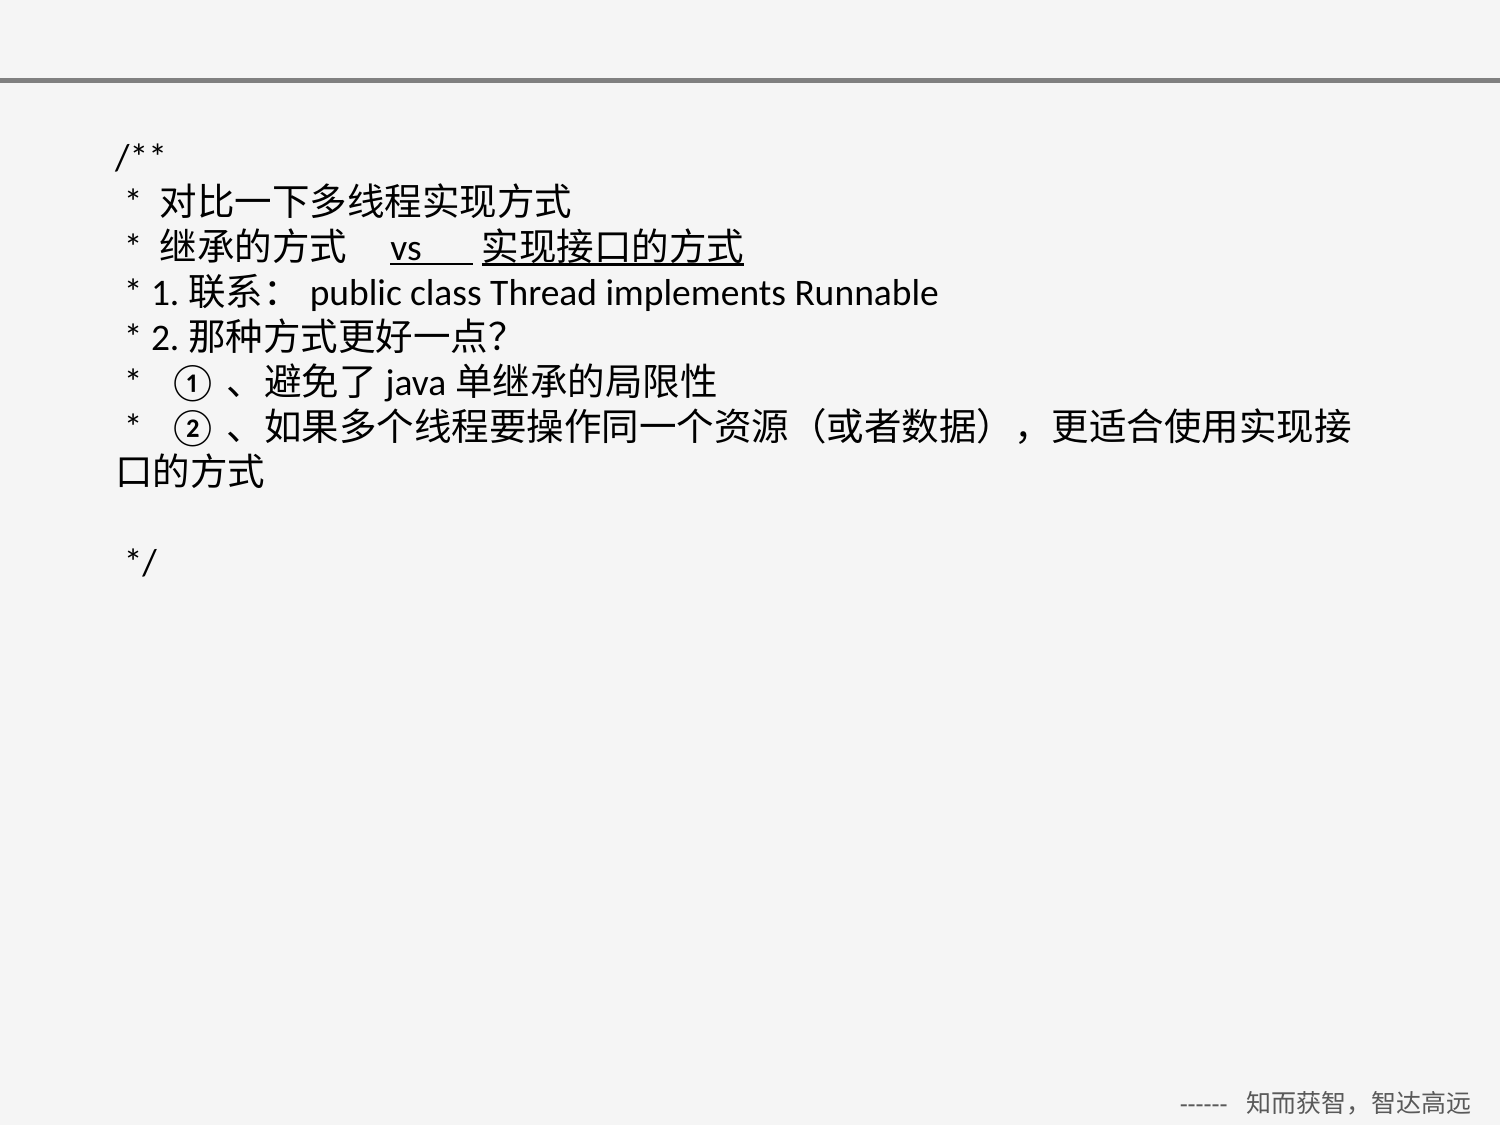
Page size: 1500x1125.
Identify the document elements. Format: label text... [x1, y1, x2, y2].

text_box /** * 对比一下多线程实现方式 * 继承的方式 vs 实现接口的方式 * 1.联系：public class Thread implements Runnable * 2.那种方式更好一点？ * ①、避免了java单继承的局限性 * ②、如果多个线程要操作同一个资源（或者数据），更适合使用实现接口的方式 */ [100, 125, 1400, 591]
